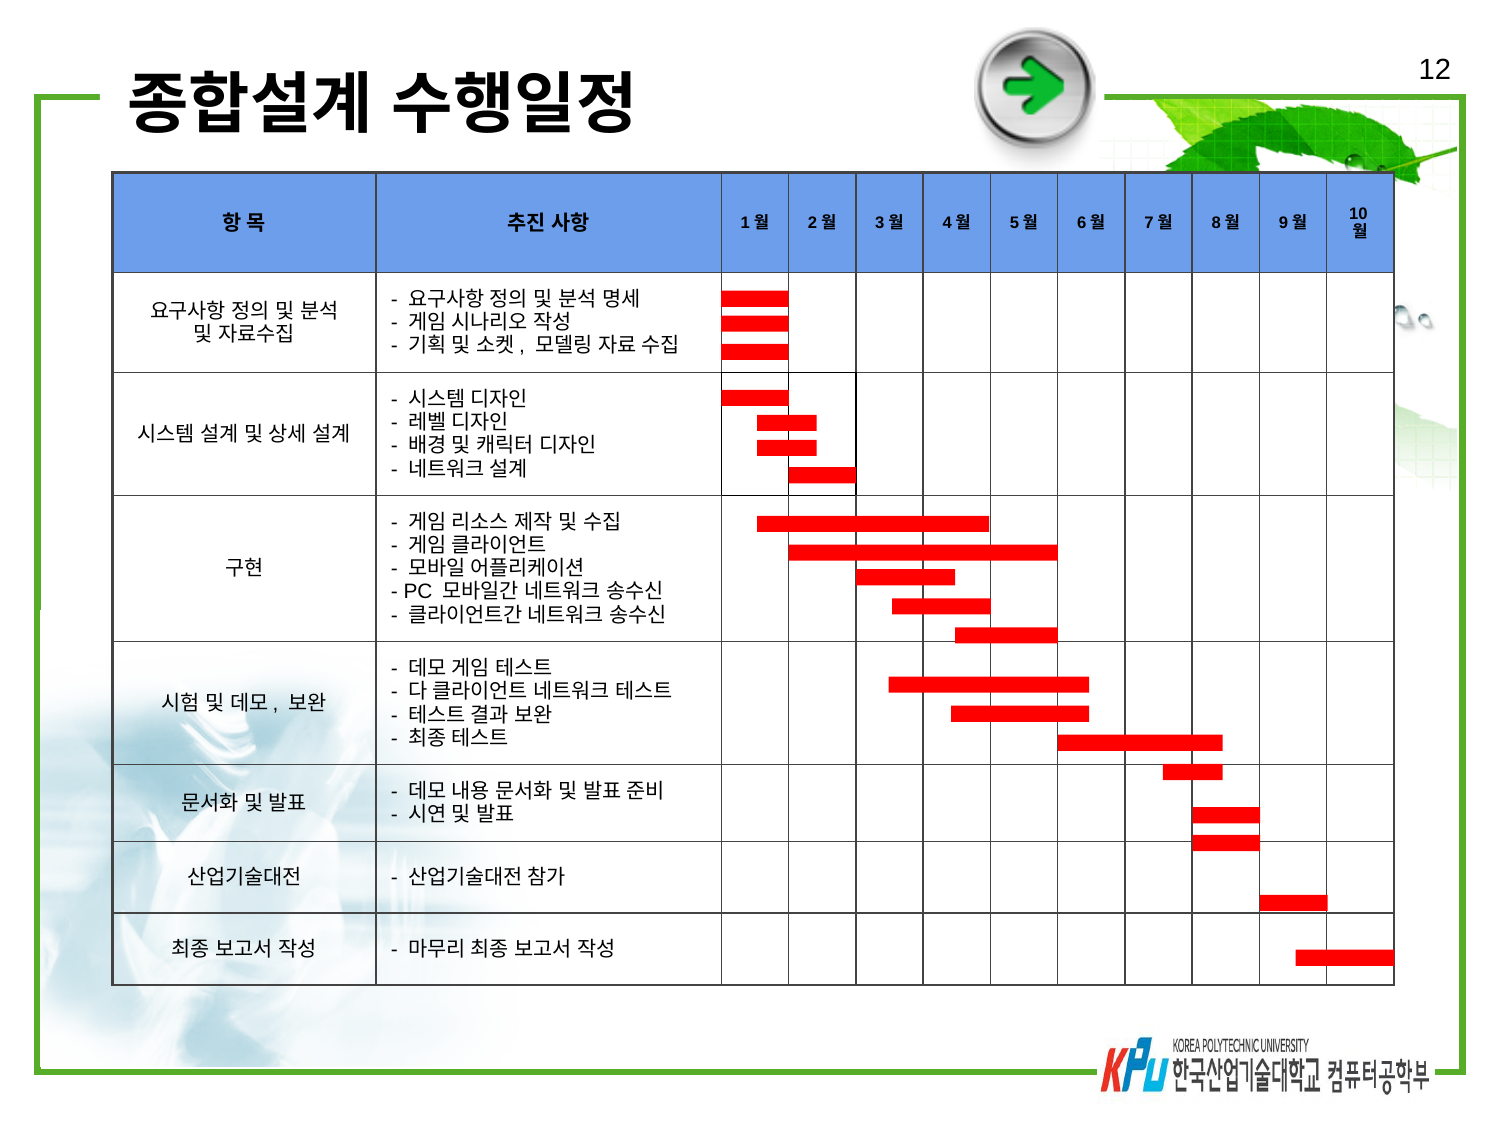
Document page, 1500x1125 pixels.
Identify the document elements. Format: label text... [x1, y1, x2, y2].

table_cell [1193, 642, 1259, 764]
table_cell [1126, 765, 1191, 841]
table_cell [1058, 842, 1124, 912]
table_cell [789, 273, 855, 372]
table_cell [857, 496, 922, 515]
picture [1097, 1024, 1435, 1106]
text_box [1192, 834, 1261, 852]
text_box [951, 705, 1090, 722]
table_cell [722, 765, 788, 841]
table_cell [924, 561, 990, 598]
table_cell - 시스템 디자인 - 레벨 디자인 - 배경 및 캐릭터 디자인 - 네트워크 설계 [377, 373, 721, 495]
table_cell [1058, 751, 1124, 764]
table_header 9월 [1260, 174, 1326, 272]
table_cell [1058, 496, 1124, 641]
table_cell [991, 561, 1057, 627]
text_box [757, 414, 817, 431]
table_cell [857, 914, 922, 984]
text_box [1192, 807, 1261, 824]
table_cell [1327, 765, 1393, 841]
table_cell [789, 842, 855, 912]
table_cell - 데모 게임 테스트 - 다 클라이언트 네트워크 테스트 - 테스트 결과 보완 - 최종 테스트 [377, 642, 721, 764]
text_box [721, 389, 789, 406]
table_cell - 게임 리소스 제작 및 수집 - 게임 클라이언트 - 모바일 어플리케이션 - PC 모바일간 네트워크 송수신 - 클라이언트간 네트워크 송수신 [377, 496, 721, 641]
text_box [788, 544, 1058, 561]
table_cell - 요구사항 정의 및 분석 명세 - 게임 시나리오 작성 - 기획 및 소켓, 모델링 자료 수집 [377, 273, 721, 372]
table_cell [1193, 914, 1259, 984]
table_cell [789, 765, 855, 841]
table_cell [1327, 496, 1393, 641]
table_cell 시험 및 데모, 보완 [114, 642, 375, 764]
table_cell 문서화 및 발표 [114, 765, 375, 841]
title 종합설계 수행일정 [112, 54, 875, 147]
table_cell 시스템 설계 및 상세 설계 [114, 373, 375, 495]
table_cell [991, 693, 1057, 705]
text_box [1259, 894, 1328, 911]
table_cell [924, 693, 990, 764]
table_cell [1260, 765, 1326, 841]
table_cell [857, 373, 922, 495]
table_header 6월 [1058, 174, 1124, 272]
table_cell - 산업기술대전 참가 [377, 842, 721, 912]
table_cell [1126, 842, 1191, 912]
table_cell [789, 484, 855, 495]
table_cell [1193, 496, 1259, 641]
table_cell [722, 642, 788, 764]
table_cell [857, 273, 922, 372]
text_box [757, 439, 817, 456]
table_cell [924, 532, 990, 544]
text_box [1295, 949, 1395, 966]
table_cell [1058, 642, 1124, 734]
table_cell [789, 532, 855, 544]
table_cell [924, 842, 990, 912]
table_cell [1260, 842, 1326, 894]
picture [974, 27, 1457, 518]
table_cell [1058, 373, 1124, 495]
table_cell [1193, 273, 1259, 372]
table_cell [924, 496, 990, 515]
table_header 10월 [1327, 174, 1393, 272]
text_box [788, 467, 857, 484]
table_cell [991, 496, 1057, 544]
table_cell - 마무리 최종 보고서 작성 [377, 914, 721, 984]
table_cell [857, 561, 922, 569]
table_cell 요구사항 정의 및 분석 및 자료수집 [114, 273, 375, 372]
table_cell [789, 561, 855, 641]
table_cell [857, 532, 922, 544]
table_header 5월 [991, 174, 1057, 272]
table_cell [991, 842, 1057, 912]
table_cell [857, 765, 922, 841]
table_cell [722, 360, 788, 372]
text_box [1162, 763, 1223, 781]
table_cell [924, 765, 990, 841]
table_cell [722, 273, 788, 290]
table_cell [1327, 273, 1393, 372]
table_cell [924, 273, 990, 372]
table_cell [991, 765, 1057, 841]
table_cell [991, 273, 1057, 372]
table_cell [1260, 273, 1326, 372]
table_header 3월 [857, 174, 922, 272]
picture [40, 610, 554, 1067]
table_cell [1193, 824, 1259, 834]
table_cell [1327, 642, 1393, 764]
table_header 1월 [722, 174, 788, 272]
table_cell [1327, 914, 1393, 949]
table_header 4월 [924, 174, 990, 272]
text_box [757, 515, 990, 532]
text_box [1057, 734, 1223, 751]
text_box [721, 343, 789, 360]
table_cell [1327, 842, 1393, 912]
text_box [892, 598, 991, 615]
table_cell [722, 406, 788, 495]
table_cell [991, 914, 1057, 984]
text_box [721, 315, 789, 332]
table_cell [1058, 914, 1124, 984]
table_cell [722, 373, 788, 389]
table_cell [991, 373, 1057, 495]
table_header 8월 [1193, 174, 1259, 272]
table_cell [924, 615, 990, 641]
table_cell 구현 [114, 496, 375, 641]
table_cell [924, 642, 990, 676]
table_cell [1193, 373, 1259, 495]
table_cell [1260, 373, 1326, 495]
table_cell [1193, 765, 1259, 807]
text_box [888, 676, 1090, 693]
table_cell - 데모 내용 문서화 및 발표 준비 - 시연 및 발표 [377, 765, 721, 841]
table_cell [1260, 496, 1326, 641]
table_cell [722, 332, 788, 343]
table_cell [1260, 642, 1326, 764]
table_cell [1126, 642, 1191, 734]
table_header 항 목 [114, 174, 375, 272]
table_cell [1126, 914, 1191, 984]
table_cell [924, 373, 990, 495]
table_cell [1126, 373, 1191, 495]
table_cell [789, 373, 855, 467]
table_header 2월 [789, 174, 855, 272]
table_cell [789, 496, 855, 515]
table_cell [857, 586, 922, 641]
table_cell [857, 842, 922, 912]
table_header 추진 사항 [377, 174, 721, 272]
table_cell [1126, 273, 1191, 372]
table_cell [1058, 765, 1124, 841]
text_box [721, 290, 789, 307]
table_cell [991, 722, 1057, 764]
table_cell [1126, 496, 1191, 641]
table_cell [857, 642, 922, 764]
table_cell [991, 644, 1057, 676]
table_cell [722, 307, 788, 315]
table_cell [722, 914, 788, 984]
table_cell [1327, 373, 1393, 495]
table_cell [1327, 966, 1393, 984]
text_box ‹#› [1116, 42, 1467, 83]
table_cell [722, 496, 788, 641]
table_header 7월 [1126, 174, 1191, 272]
text_box [856, 569, 956, 586]
table_cell 산업기술대전 [114, 842, 375, 912]
table_cell [1058, 273, 1124, 372]
table_cell [924, 914, 990, 984]
table_cell [1126, 751, 1191, 764]
text_box [955, 627, 1058, 644]
table_cell [722, 842, 788, 912]
table_cell [789, 914, 855, 984]
table_cell [1260, 914, 1326, 984]
table_cell 최종 보고서 작성 [114, 914, 375, 984]
table_cell [1193, 852, 1259, 912]
table_cell [789, 642, 855, 764]
